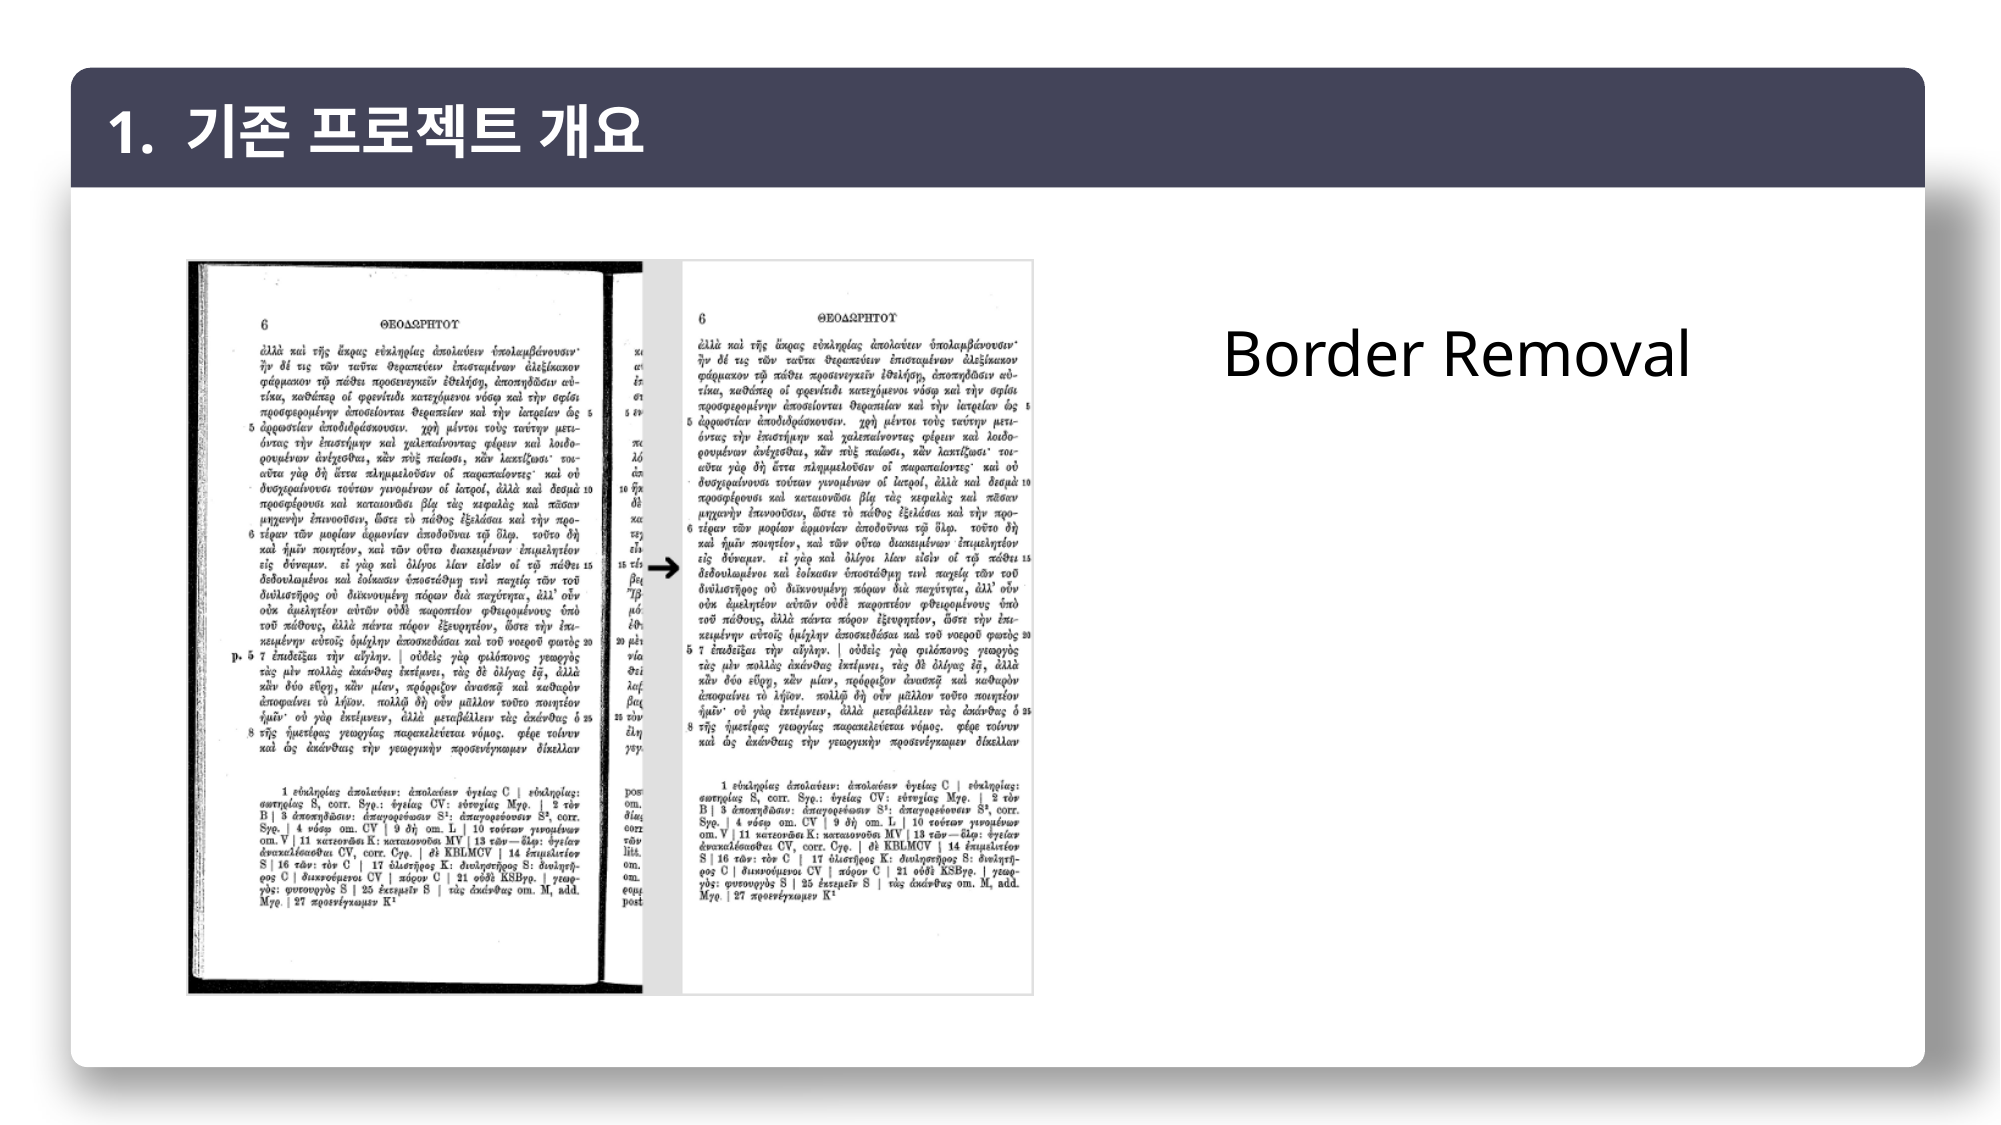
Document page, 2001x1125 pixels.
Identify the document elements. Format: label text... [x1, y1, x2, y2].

text_box [69, 189, 1926, 1069]
text_box 1. 기존 프로젝트 개요 [69, 66, 1926, 189]
picture [186, 258, 1034, 996]
text_box Border Removal [1208, 307, 1751, 397]
